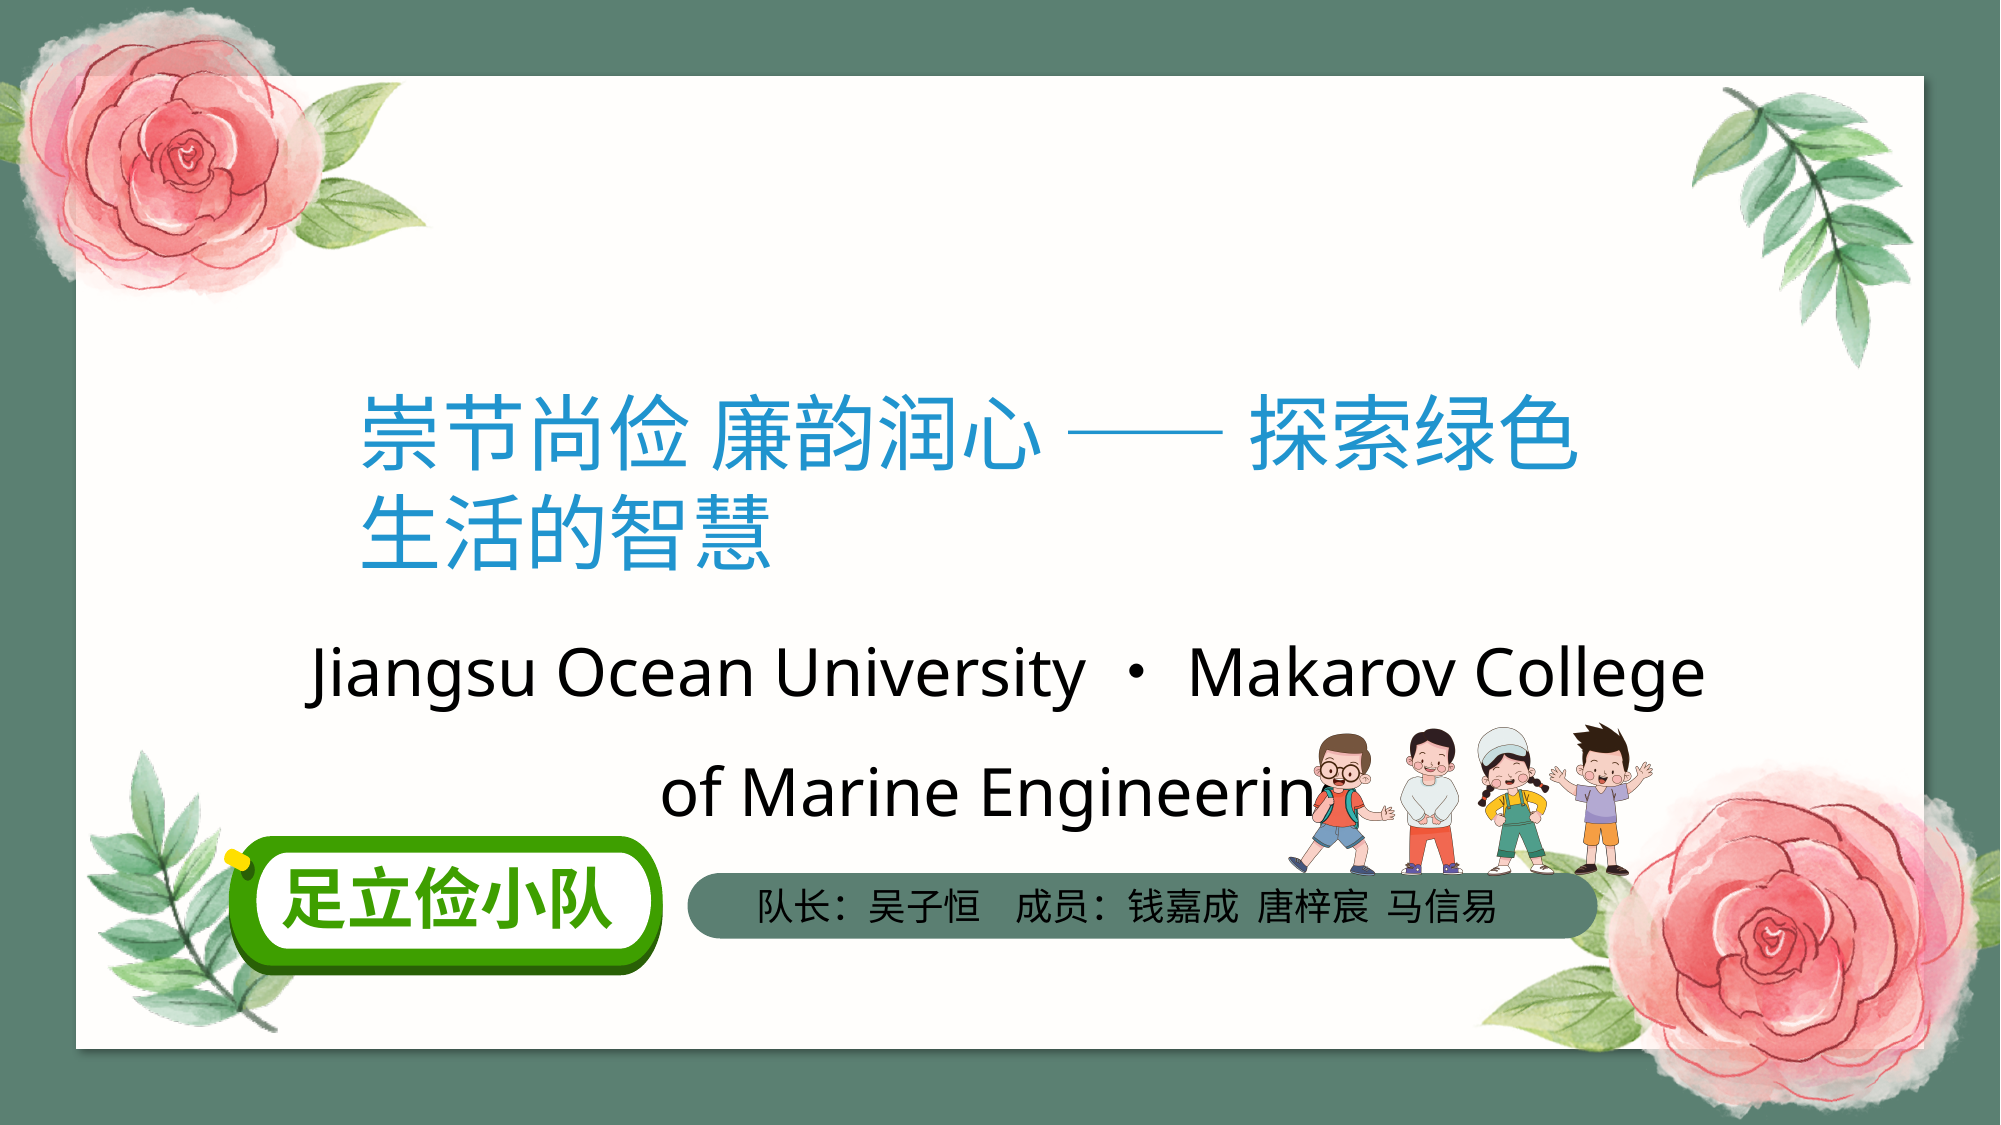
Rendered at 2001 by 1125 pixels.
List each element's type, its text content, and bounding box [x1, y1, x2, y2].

picture [1288, 722, 1653, 876]
picture [1692, 87, 1915, 370]
picture [86, 749, 309, 1033]
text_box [223, 836, 663, 976]
text_box [686, 871, 1580, 940]
text_box Jiangsu Ocean University・Makarov College of Marine Engineering [262, 582, 1756, 882]
picture [1472, 749, 2000, 1125]
text_box 崇节尚俭 廉韵润心 —— 探索绿色生活的智慧 [344, 374, 1639, 589]
picture [0, 0, 434, 309]
text_box 队长：吴子恒 成员：钱嘉成 唐梓宸 马信易 [741, 875, 1683, 936]
